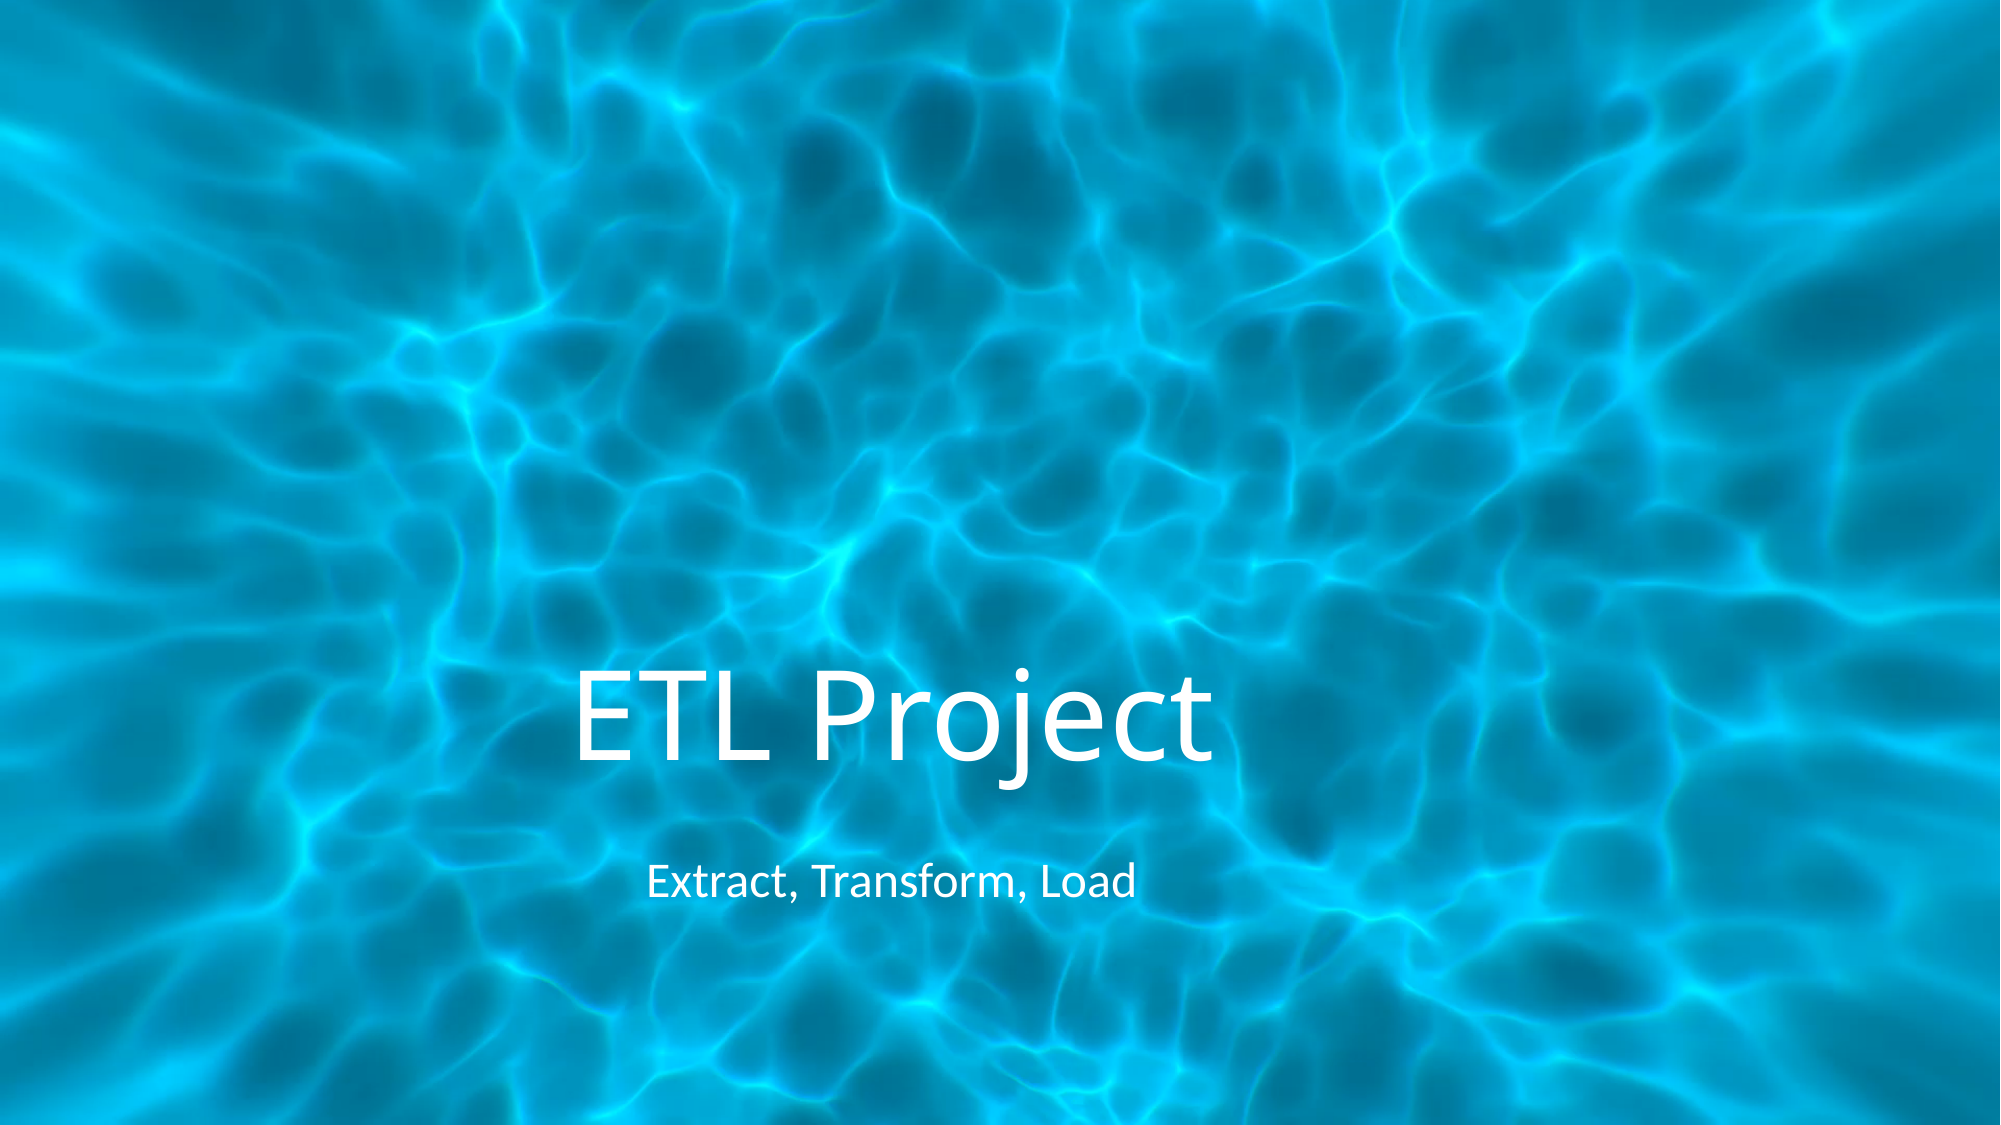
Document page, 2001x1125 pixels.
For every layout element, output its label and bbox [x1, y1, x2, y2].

text_box [0, 0, 2000, 1125]
